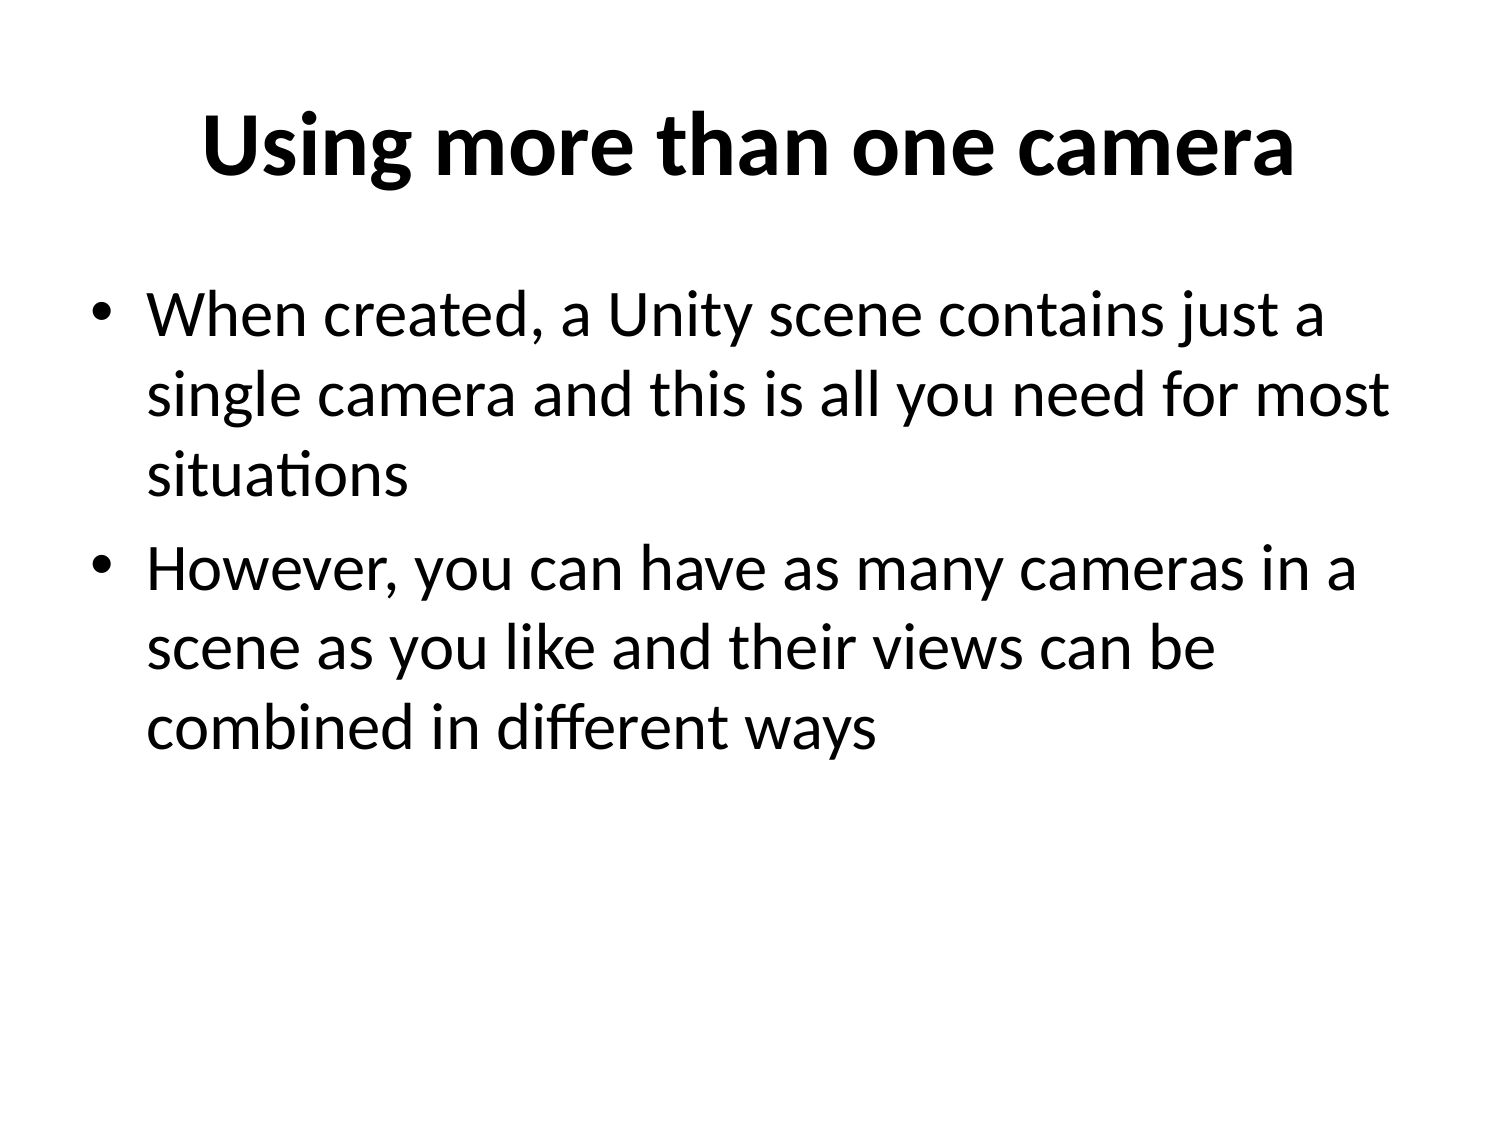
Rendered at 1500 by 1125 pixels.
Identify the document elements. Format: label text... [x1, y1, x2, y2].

list When created, a Unity scene contains just a single camera and this is all you need for most situations However, you can have as many cameras in a scene as you like and their views can be combined in different ways [75, 262, 1425, 1005]
title Using more than one camera [75, 45, 1425, 233]
